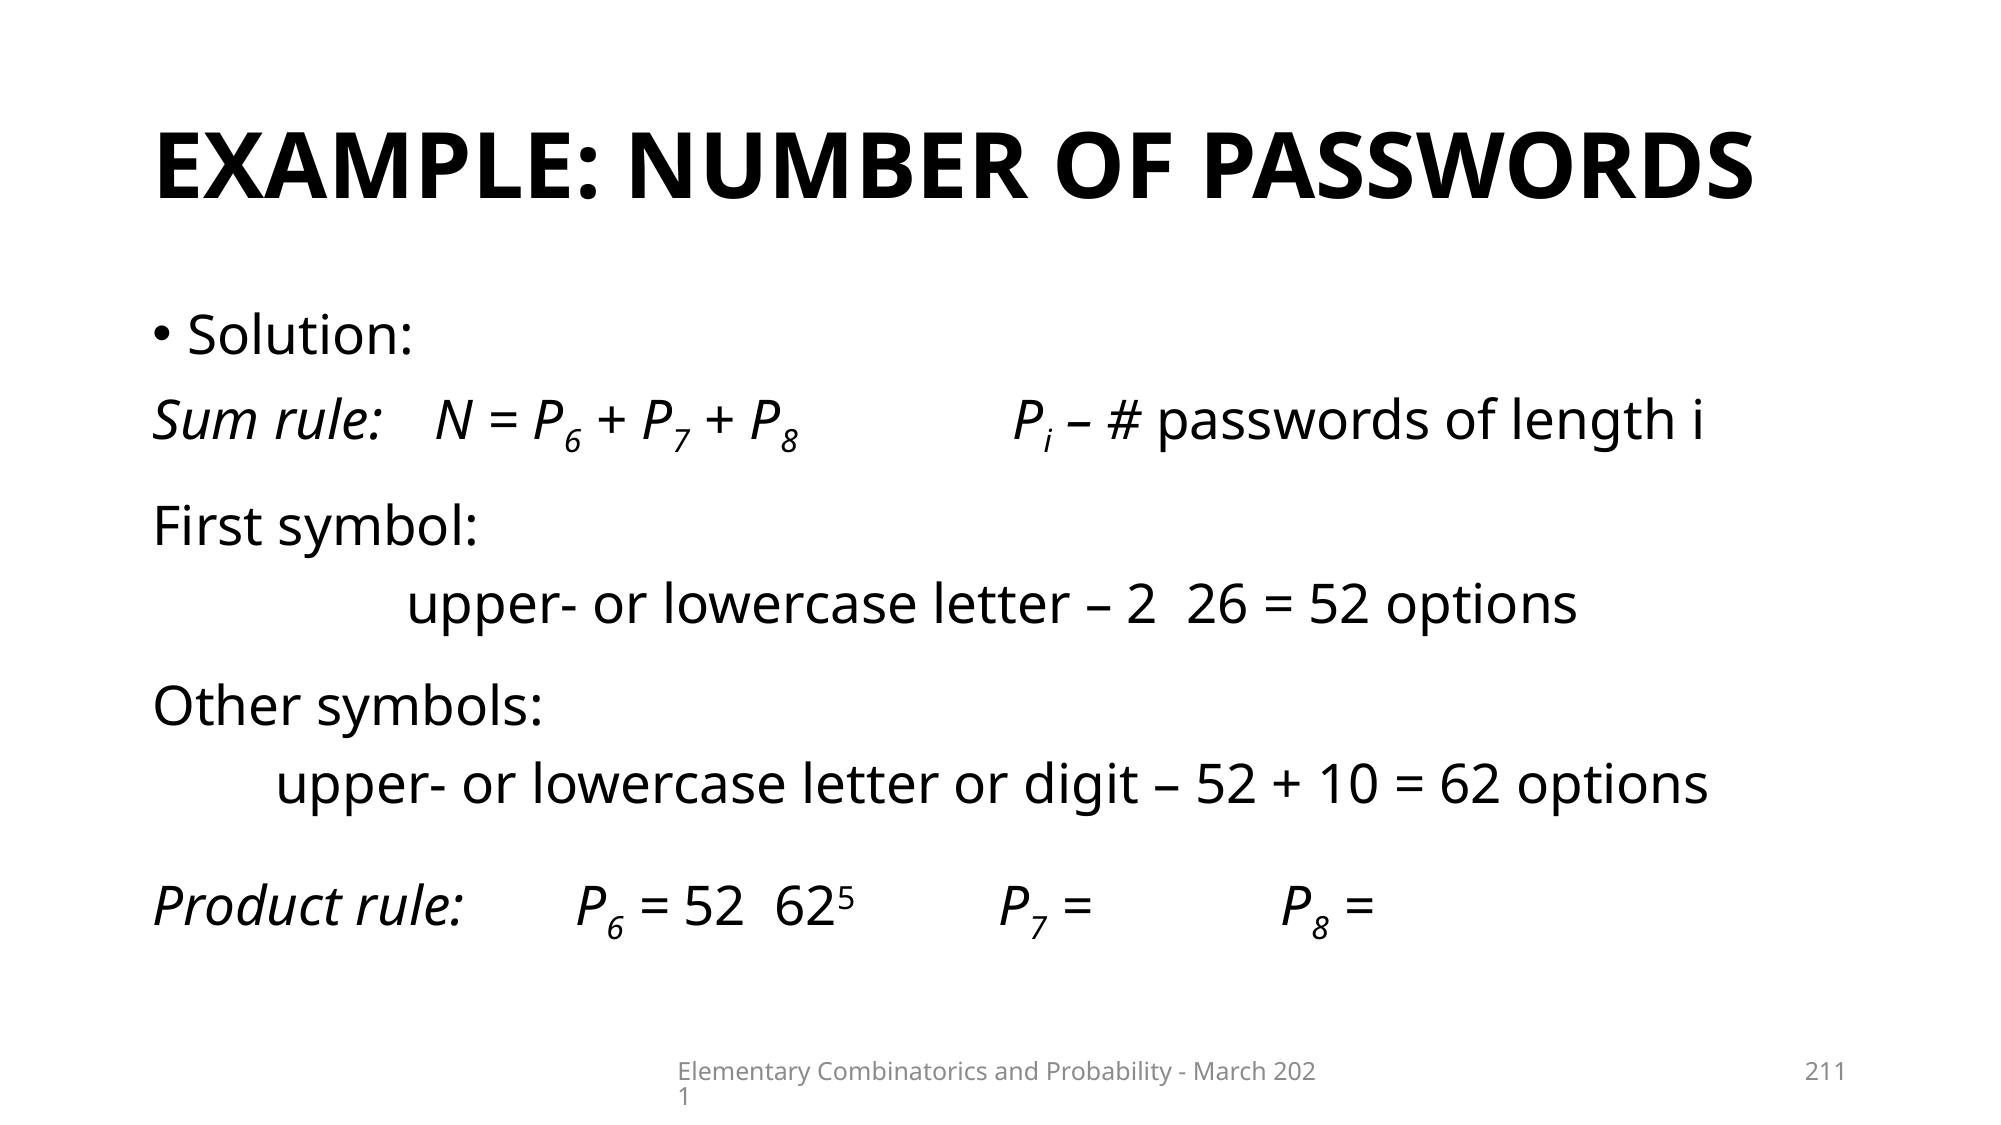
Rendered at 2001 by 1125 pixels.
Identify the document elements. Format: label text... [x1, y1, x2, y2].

footer Elementary Combinatorics and Probability - March 2021 [662, 1042, 1338, 1103]
slide_number 211 [1412, 1042, 1863, 1103]
title Example: Number of passwords [137, 59, 1863, 278]
